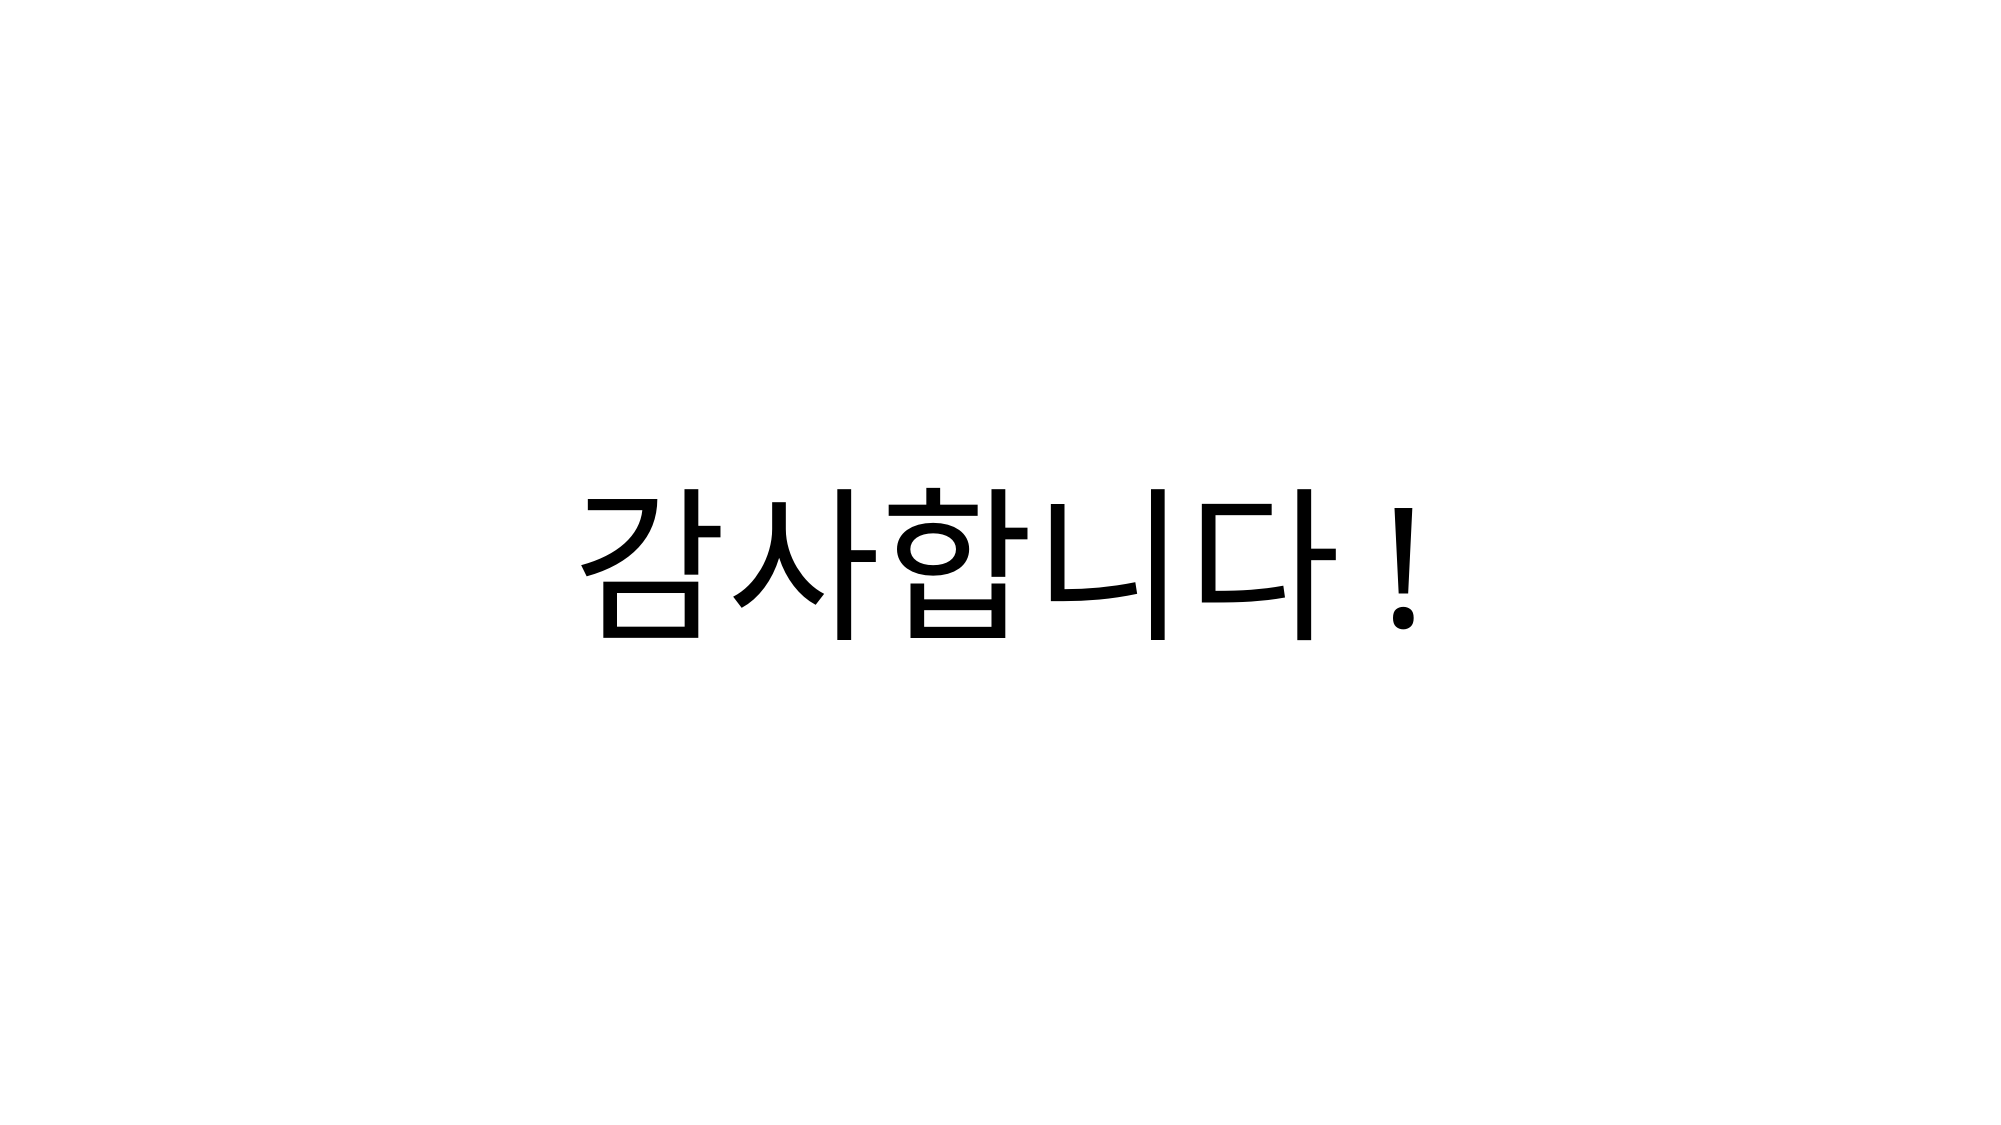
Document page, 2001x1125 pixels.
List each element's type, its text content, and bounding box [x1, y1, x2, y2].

text_box 감사합니다! [559, 453, 1441, 669]
